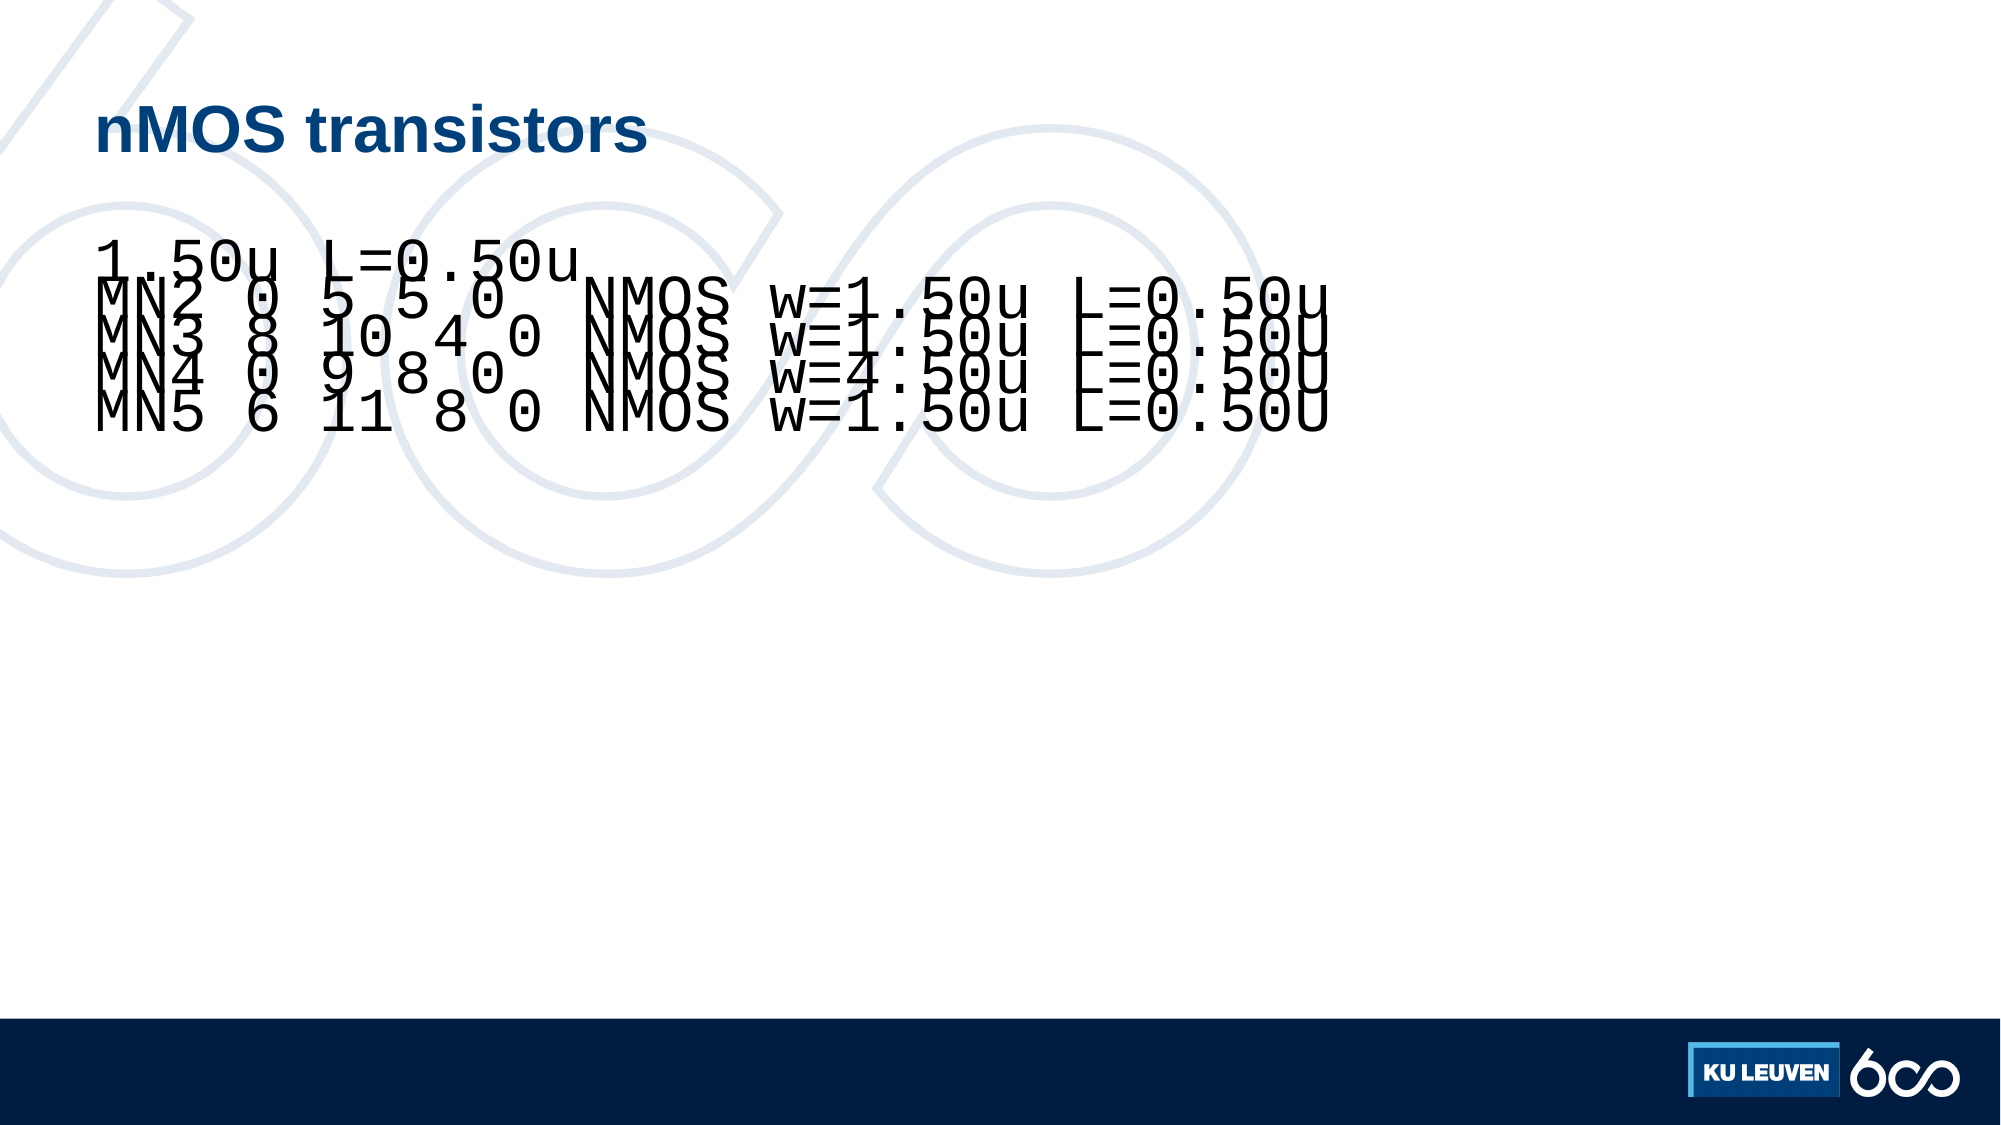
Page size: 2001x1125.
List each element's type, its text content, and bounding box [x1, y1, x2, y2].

picture [1688, 1042, 1960, 1097]
title nMOS transistors [94, 94, 1900, 209]
list 1.50u L=0.50u MN2 0 5 5 0 NMOS w=1.50u L=0.50u MN3 8 10 4 0 NMOS w=1.50u L=0.50U MN4 0 9 8 0 NMOS w=4.50u L=0.50U MN5 6 11 8 0 NMOS w=1.50u L=0.50U [94, 277, 1900, 993]
